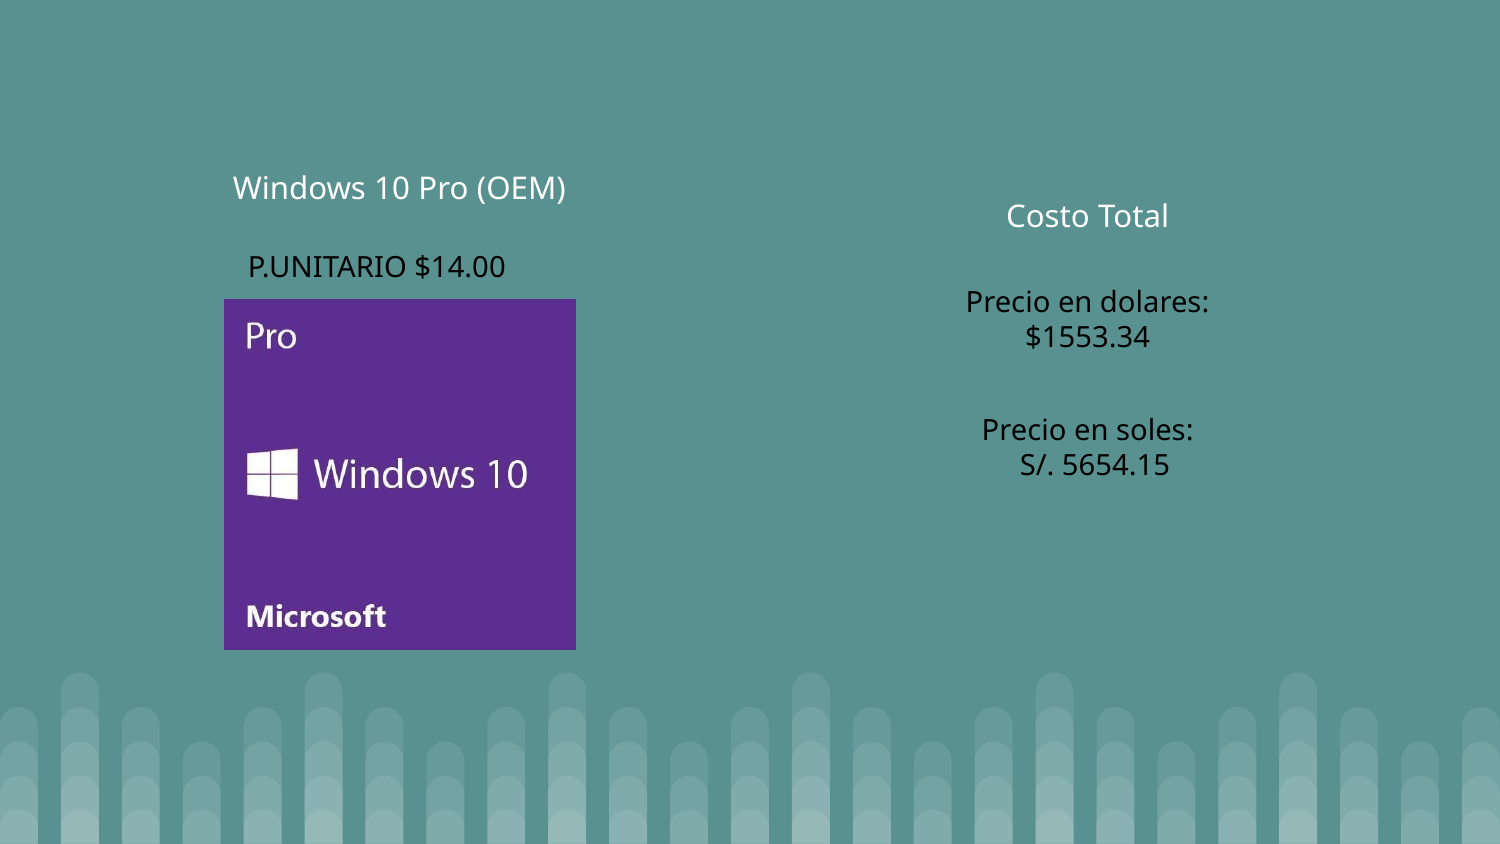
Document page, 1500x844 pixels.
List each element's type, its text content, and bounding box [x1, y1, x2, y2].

text_box Precio en soles: S/. 5654.15 [920, 396, 1255, 497]
text_box P.UNITARIO $14.00 [232, 233, 567, 297]
picture [223, 298, 576, 651]
text_box Precio en dolares: $1553.34 [920, 267, 1255, 368]
list Windows 10 Pro (OEM) [198, 147, 602, 223]
list Costo Total [886, 175, 1289, 251]
